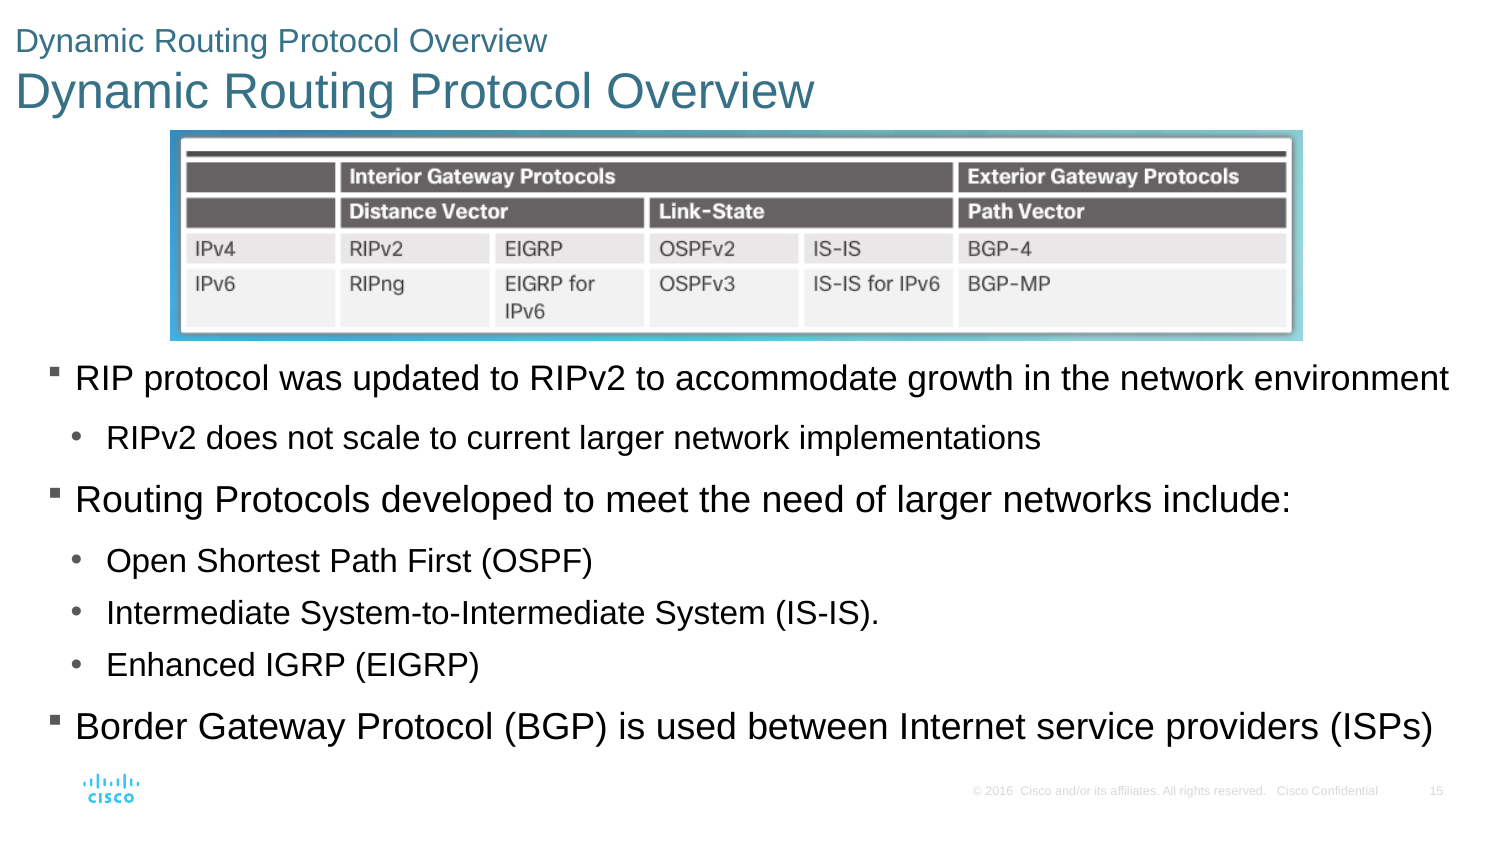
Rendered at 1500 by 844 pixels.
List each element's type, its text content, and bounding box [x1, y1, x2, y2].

list RIP protocol was updated to RIPv2 to accommodate growth in the network environment RIPv2 does not scale to current larger network implementations Routing Protocols developed to meet the need of larger networks include: Open Shortest Path First (OSPF) Intermediate System-to-Intermediate System (IS-IS). Enhanced IGRP (EIGRP) Border Gateway Protocol (BGP) is used between Internet service providers (ISPs) . [32, 347, 1500, 844]
picture [170, 130, 1303, 341]
title Dynamic Routing Protocol Overview Dynamic Routing Protocol Overview [0, 6, 1500, 131]
